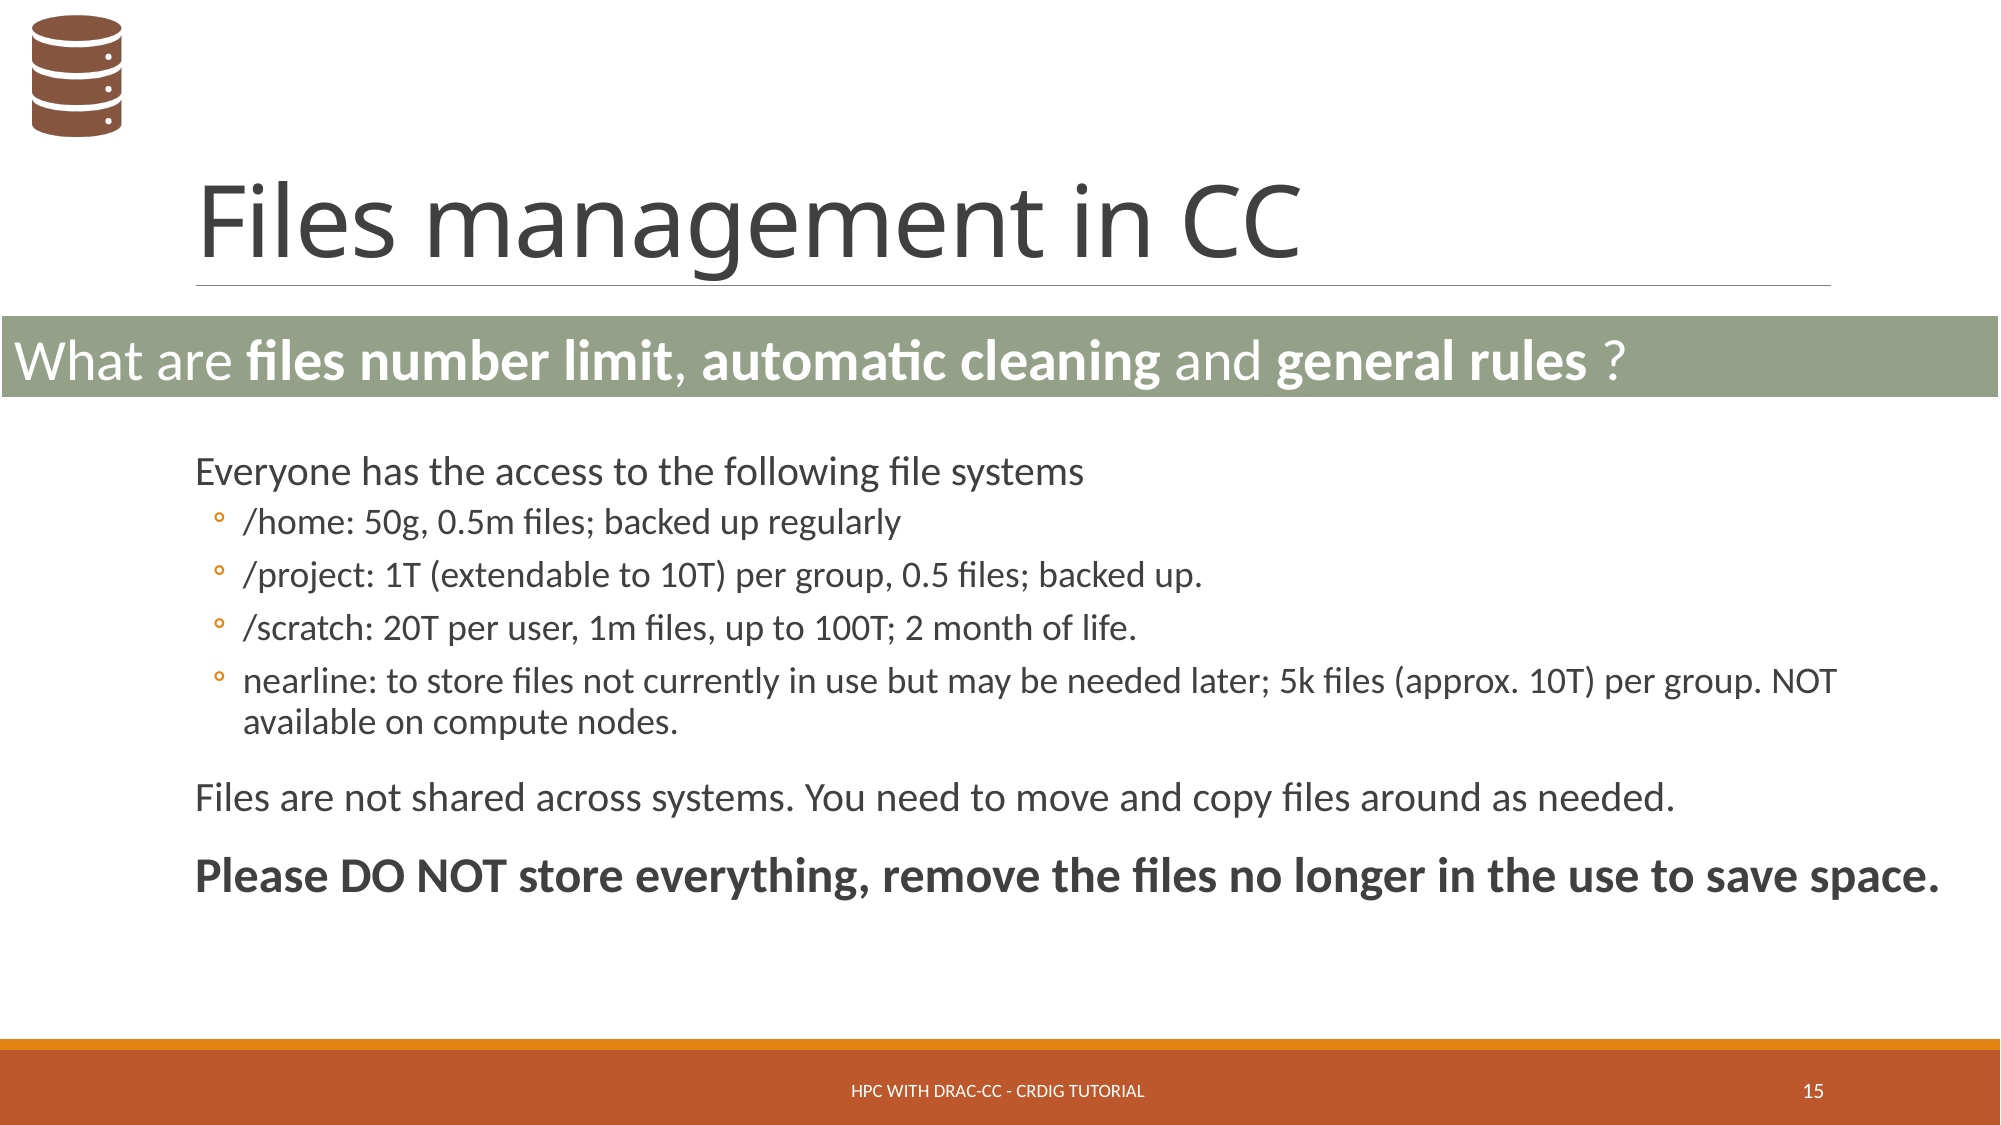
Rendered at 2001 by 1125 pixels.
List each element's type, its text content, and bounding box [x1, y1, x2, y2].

slide_number 15 [1624, 1059, 1840, 1120]
title Files management in CC [180, 47, 1830, 285]
text_box [0, 0, 154, 154]
list Everyone has the access to the following file systems /home: 50g, 0.5m files; backed up regularly /project: 1T (extendable to 10T) per group, 0.5 files; backed up. /scratch: 20T per user, 1m files, up to 100T; 2 month of life. nearline: to store files not currently in use but may be needed later; 5k files (approx. 10T) per group. NOT available on compute nodes. Files are not shared across systems. You need to move and copy files around as needed. Please DO NOT store everything, remove the files no longer in the use to save space. [180, 441, 1970, 963]
footer HPC with DRAC-CC - CRDIG Tutorial [604, 1059, 1396, 1120]
text_box What are files number limit, automatic cleaning and general rules ? [0, 312, 2000, 401]
